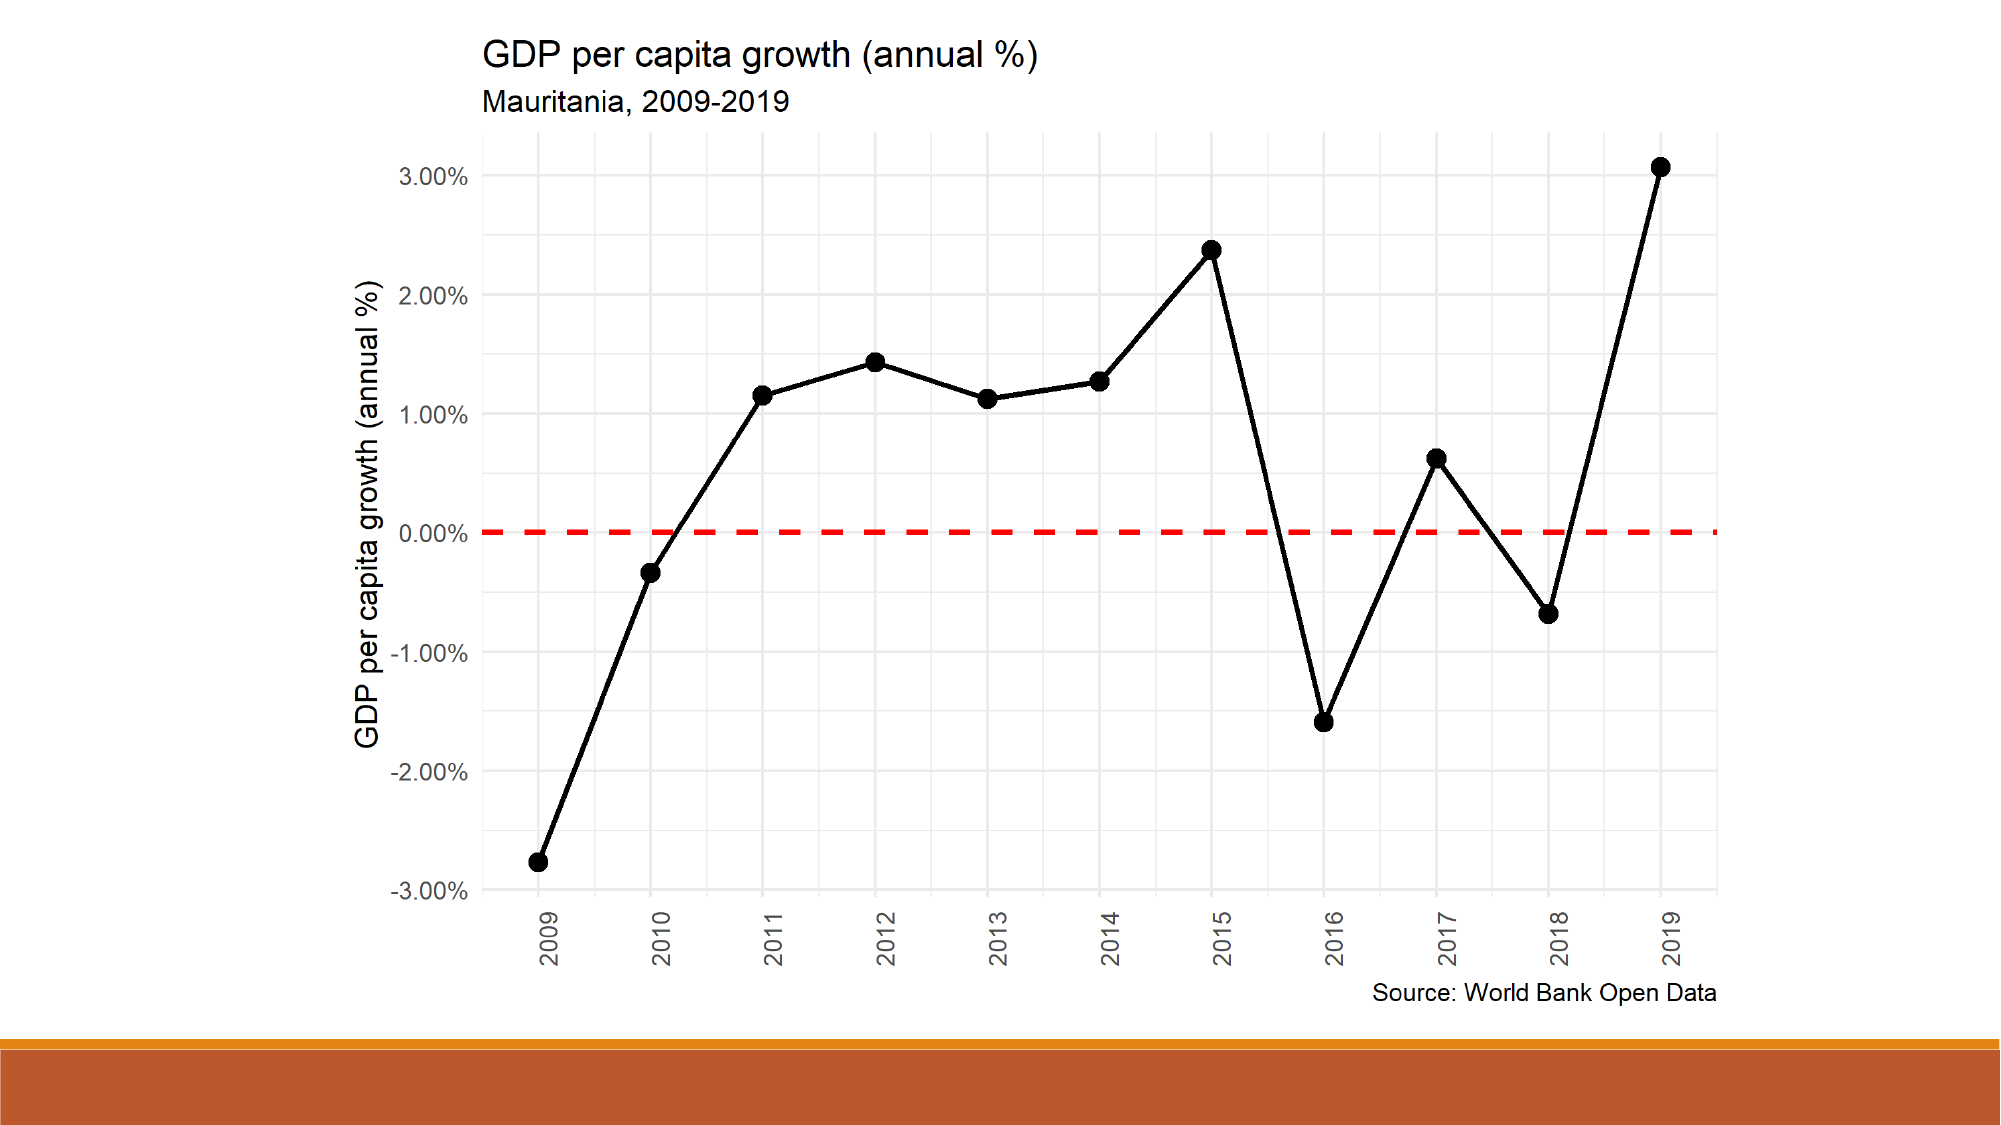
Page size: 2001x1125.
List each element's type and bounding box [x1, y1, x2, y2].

list [338, 24, 1733, 1021]
